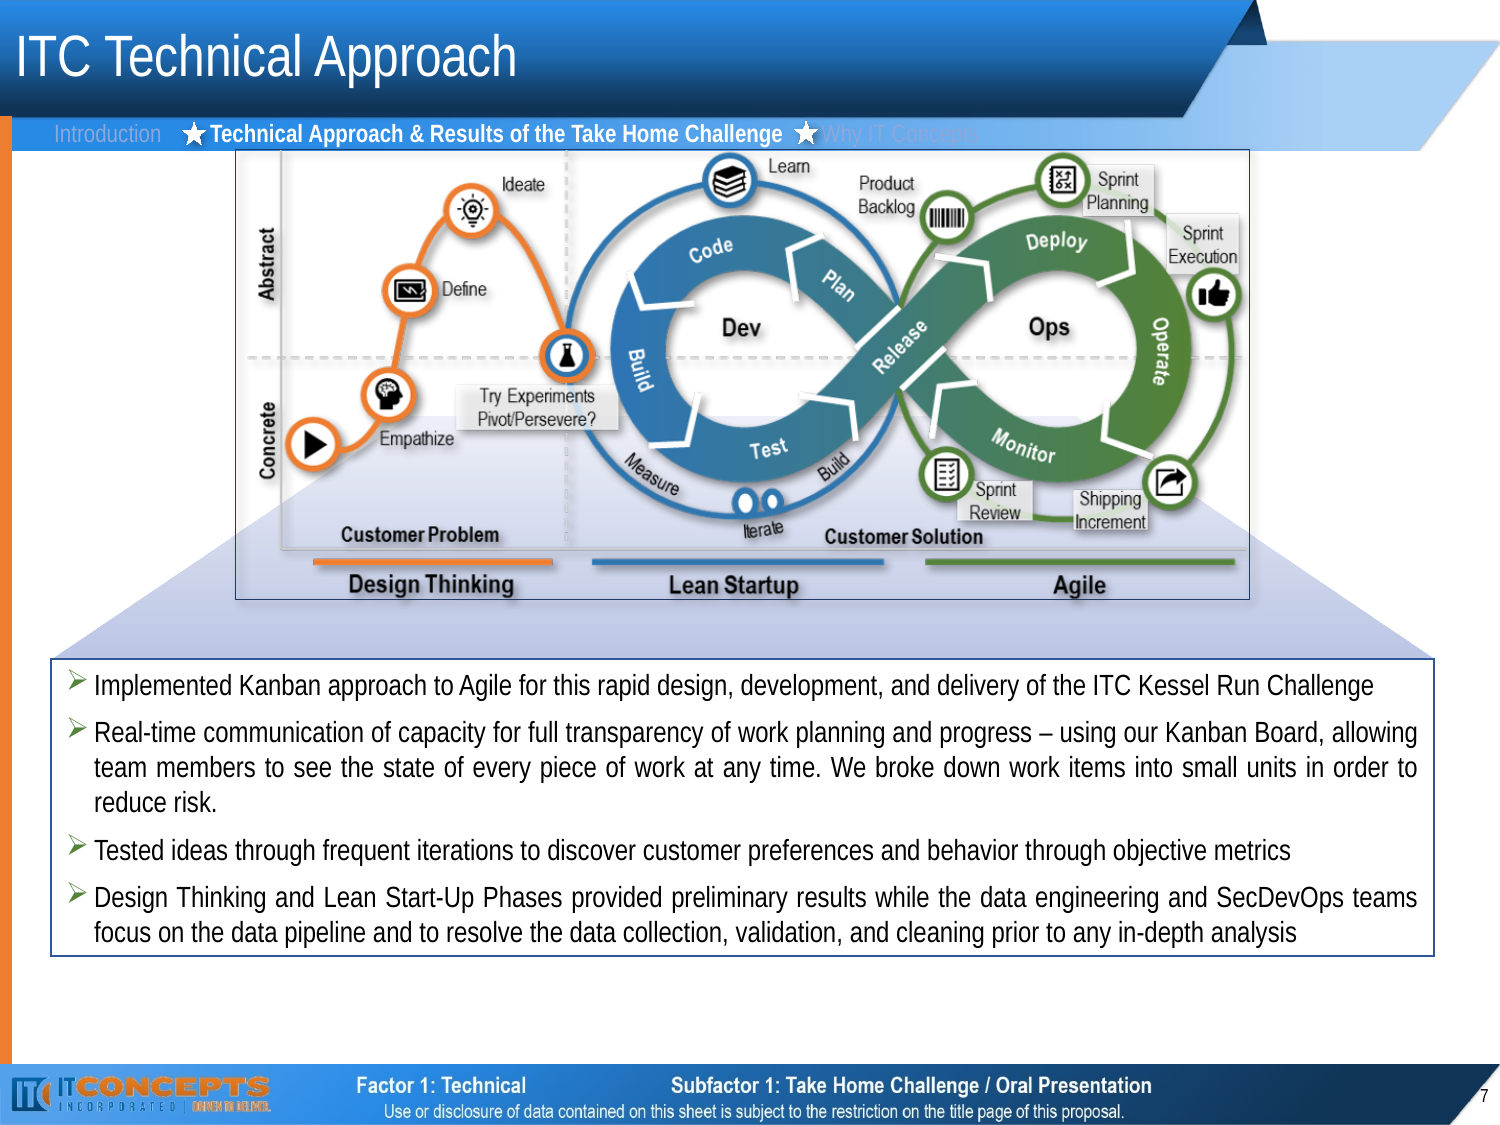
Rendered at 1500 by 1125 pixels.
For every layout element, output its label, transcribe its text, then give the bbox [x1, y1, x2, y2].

text_box Implemented Kanban approach to Agile for this rapid design, development, and delivery of the ITC Kessel Run Challenge Real-time communication of capacity for full transparency of work planning and progress – using our Kanban Board, allowing team members to see the state of every piece of work at any time. We broke down work items into small units in order to reduce risk. Tested ideas through frequent iterations to discover customer preferences and behavior through objective metrics Design Thinking and Lean Start-Up Phases provided preliminary results while the data engineering and SecDevOps teams focus on the data pipeline and to resolve the data collection, validation, and cleaning prior to any in-depth analysis [50, 658, 1435, 957]
slide_number 7 [1454, 1065, 1500, 1125]
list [236, 149, 1250, 600]
title ITC Technical Approach [0, 0, 1184, 116]
picture [12, 0, 1500, 151]
picture [0, 1064, 1500, 1125]
text_box [52, 535, 1434, 658]
